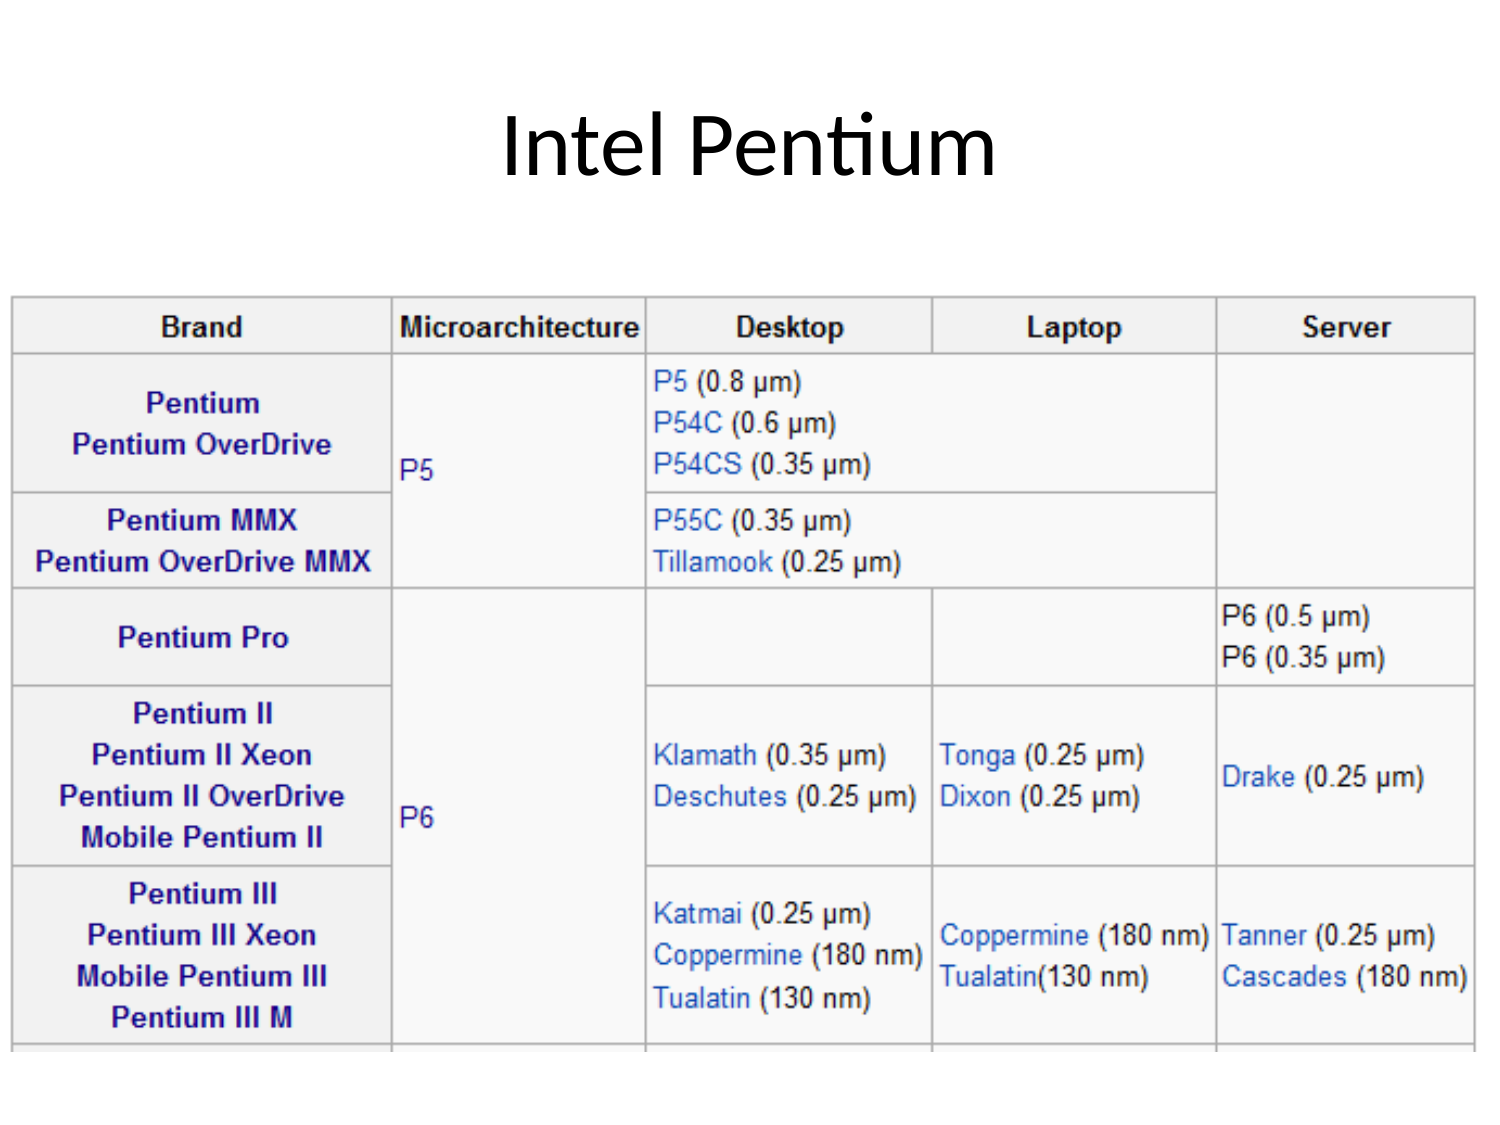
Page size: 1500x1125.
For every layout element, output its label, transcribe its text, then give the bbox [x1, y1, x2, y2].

title Intel Pentium [75, 45, 1425, 233]
picture [5, 290, 1485, 1053]
